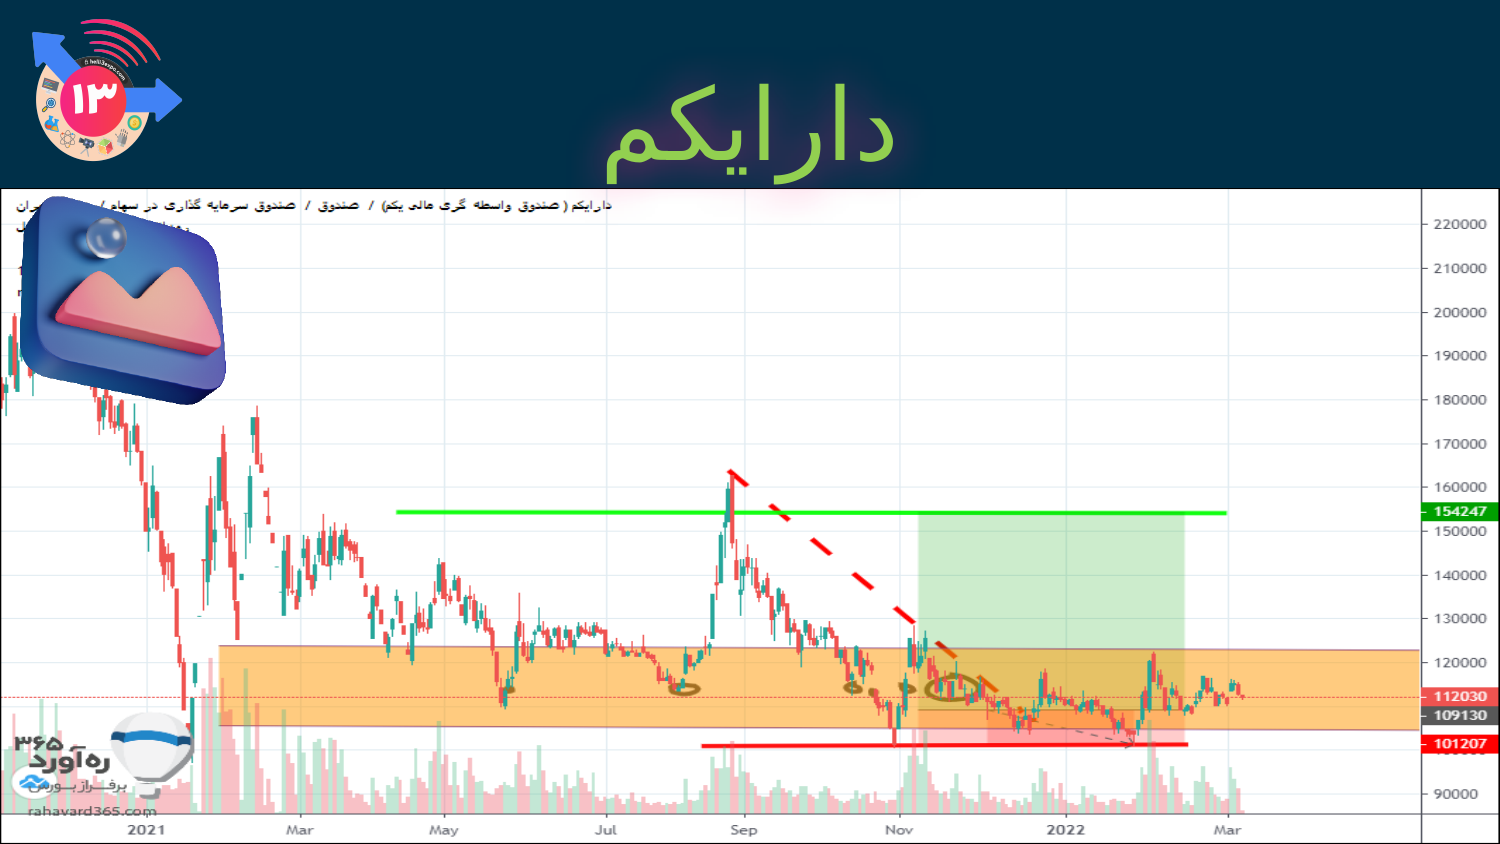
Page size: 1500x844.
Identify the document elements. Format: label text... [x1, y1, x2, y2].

picture [0, 188, 1500, 844]
title دارایکم [0, 45, 1500, 186]
